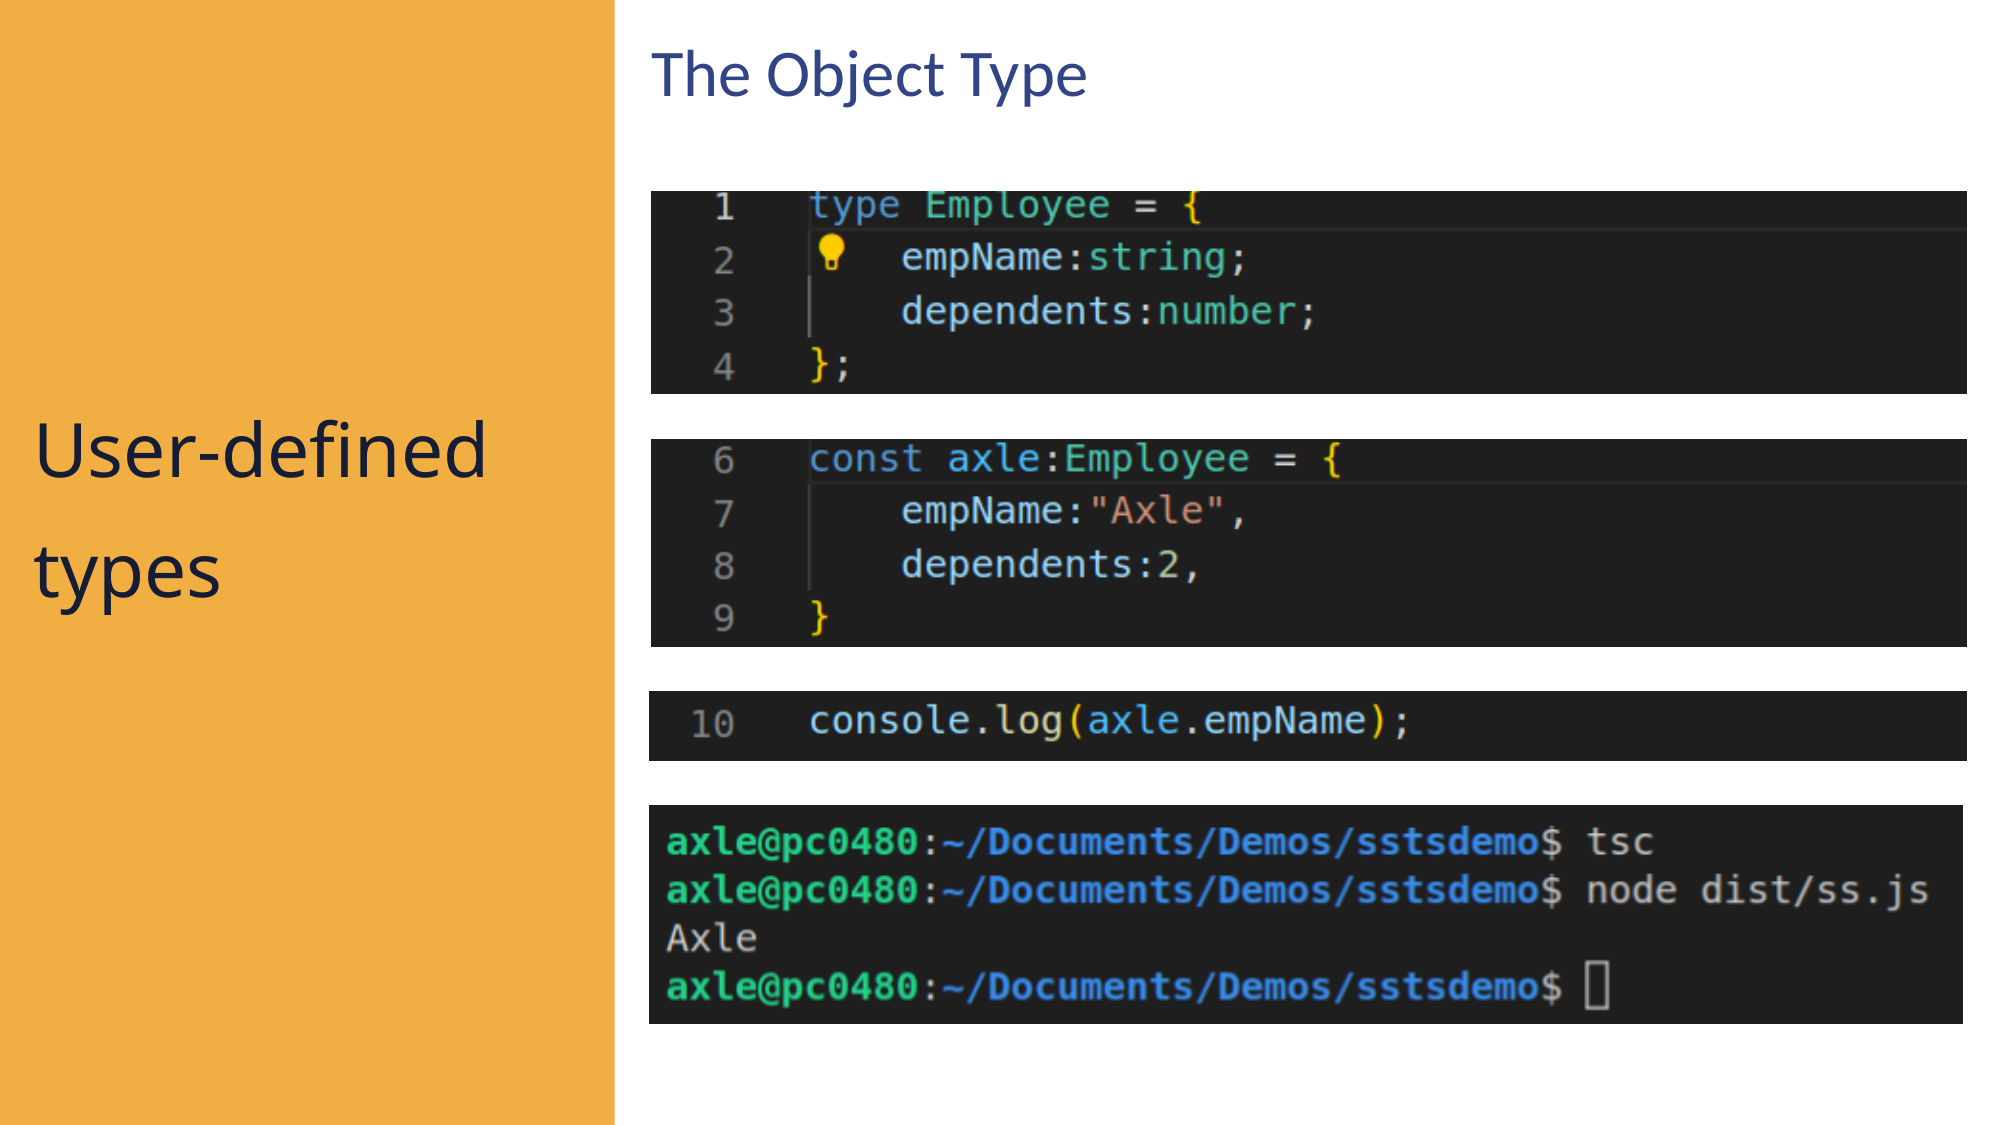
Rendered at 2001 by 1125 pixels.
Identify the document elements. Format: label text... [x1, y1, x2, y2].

list The Object Type [651, 21, 1623, 115]
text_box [649, 191, 1967, 1024]
list User-defined types [33, 282, 559, 724]
